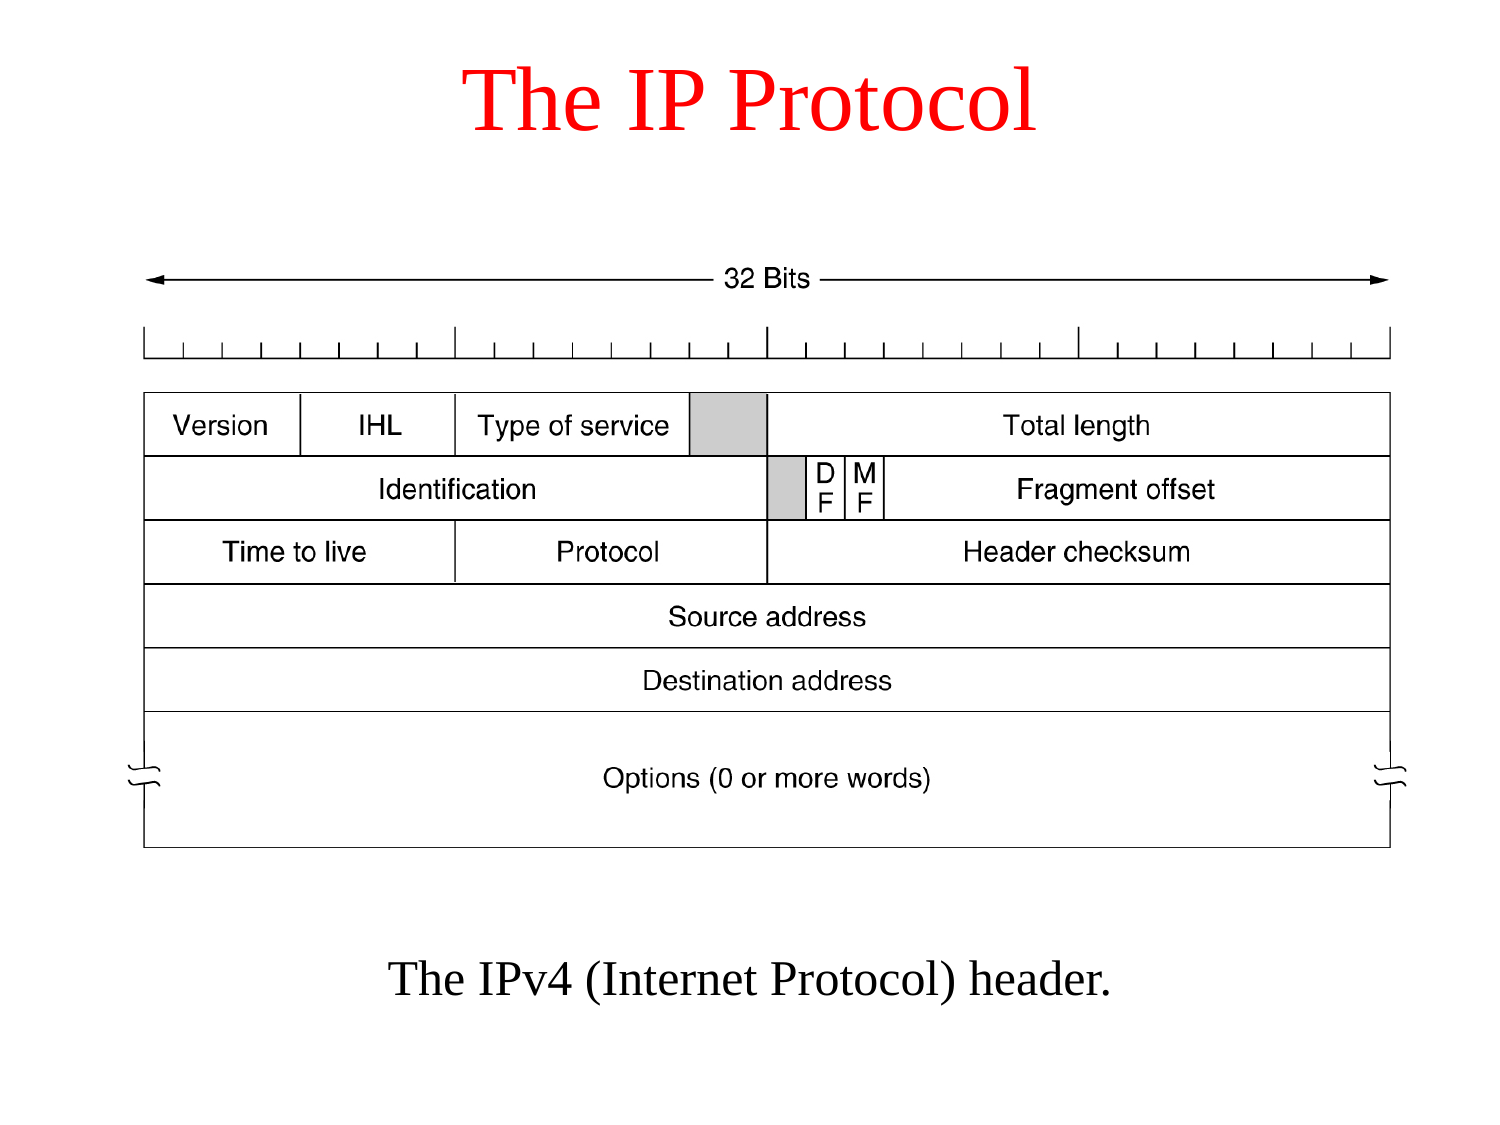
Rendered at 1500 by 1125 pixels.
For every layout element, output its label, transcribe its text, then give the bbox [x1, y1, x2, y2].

picture [127, 261, 1407, 848]
title The IP Protocol [0, 0, 1500, 188]
list The IPv4 (Internet Protocol) header. [0, 937, 1500, 1076]
